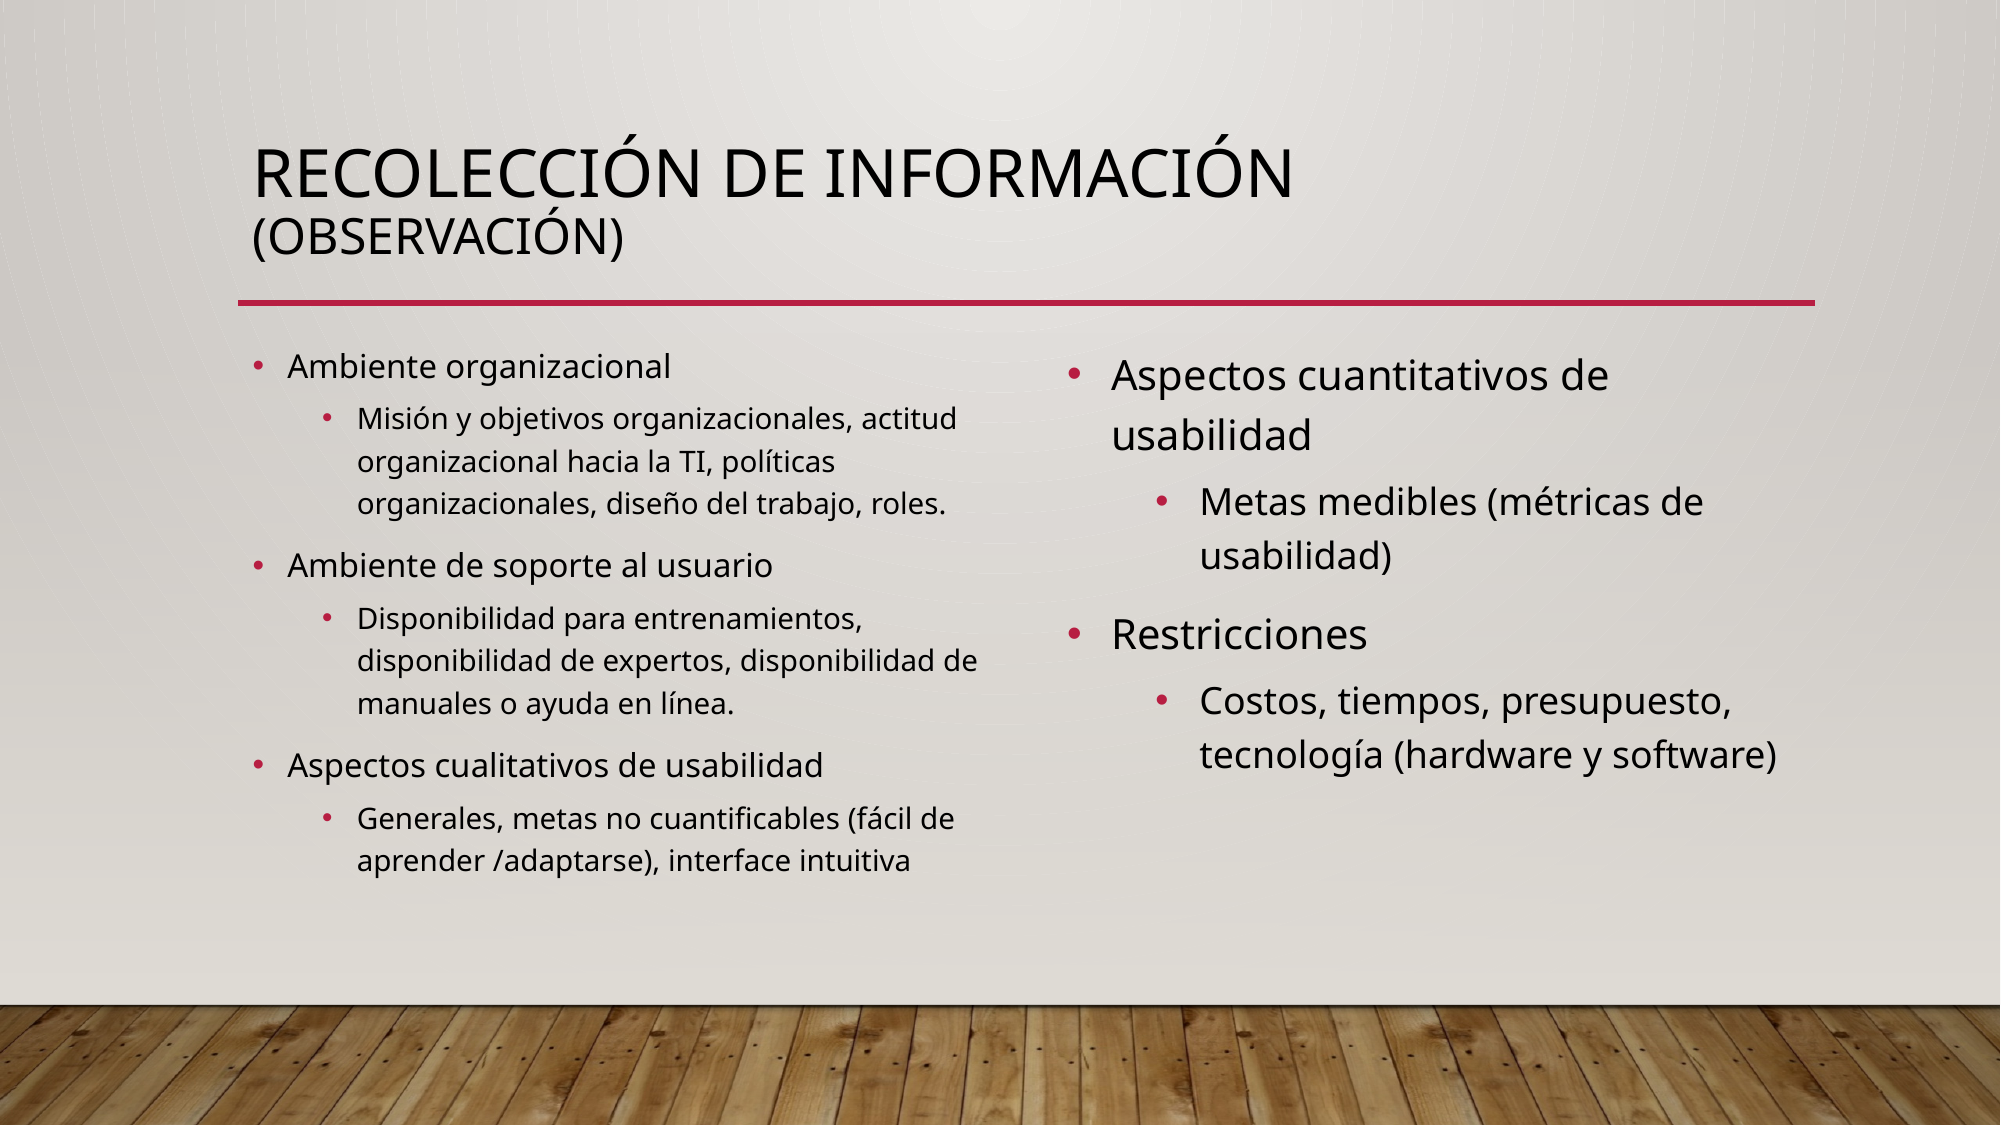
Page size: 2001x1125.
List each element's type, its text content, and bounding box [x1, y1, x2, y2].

picture [0, 1005, 2000, 1125]
list Aspectos cuantitativos de usabilidad Metas medibles (métricas de usabilidad) Restricciones Costos, tiempos, presupuesto, tecnología (hardware y software) [1052, 330, 1815, 896]
title Recolección de información (Observación) [237, 132, 1814, 306]
list Ambiente organizacional Misión y objetivos organizacionales, actitud organizacional hacia la TI, políticas organizacionales, diseño del trabajo, roles. Ambiente de soporte al usuario Disponibilidad para entrenamientos, disponibilidad de expertos, disponibilidad de manuales o ayuda en línea. Aspectos cualitativos de usabilidad Generales, metas no cuantificables (fácil de aprender /adaptarse), interface intuitiva [237, 329, 1000, 896]
